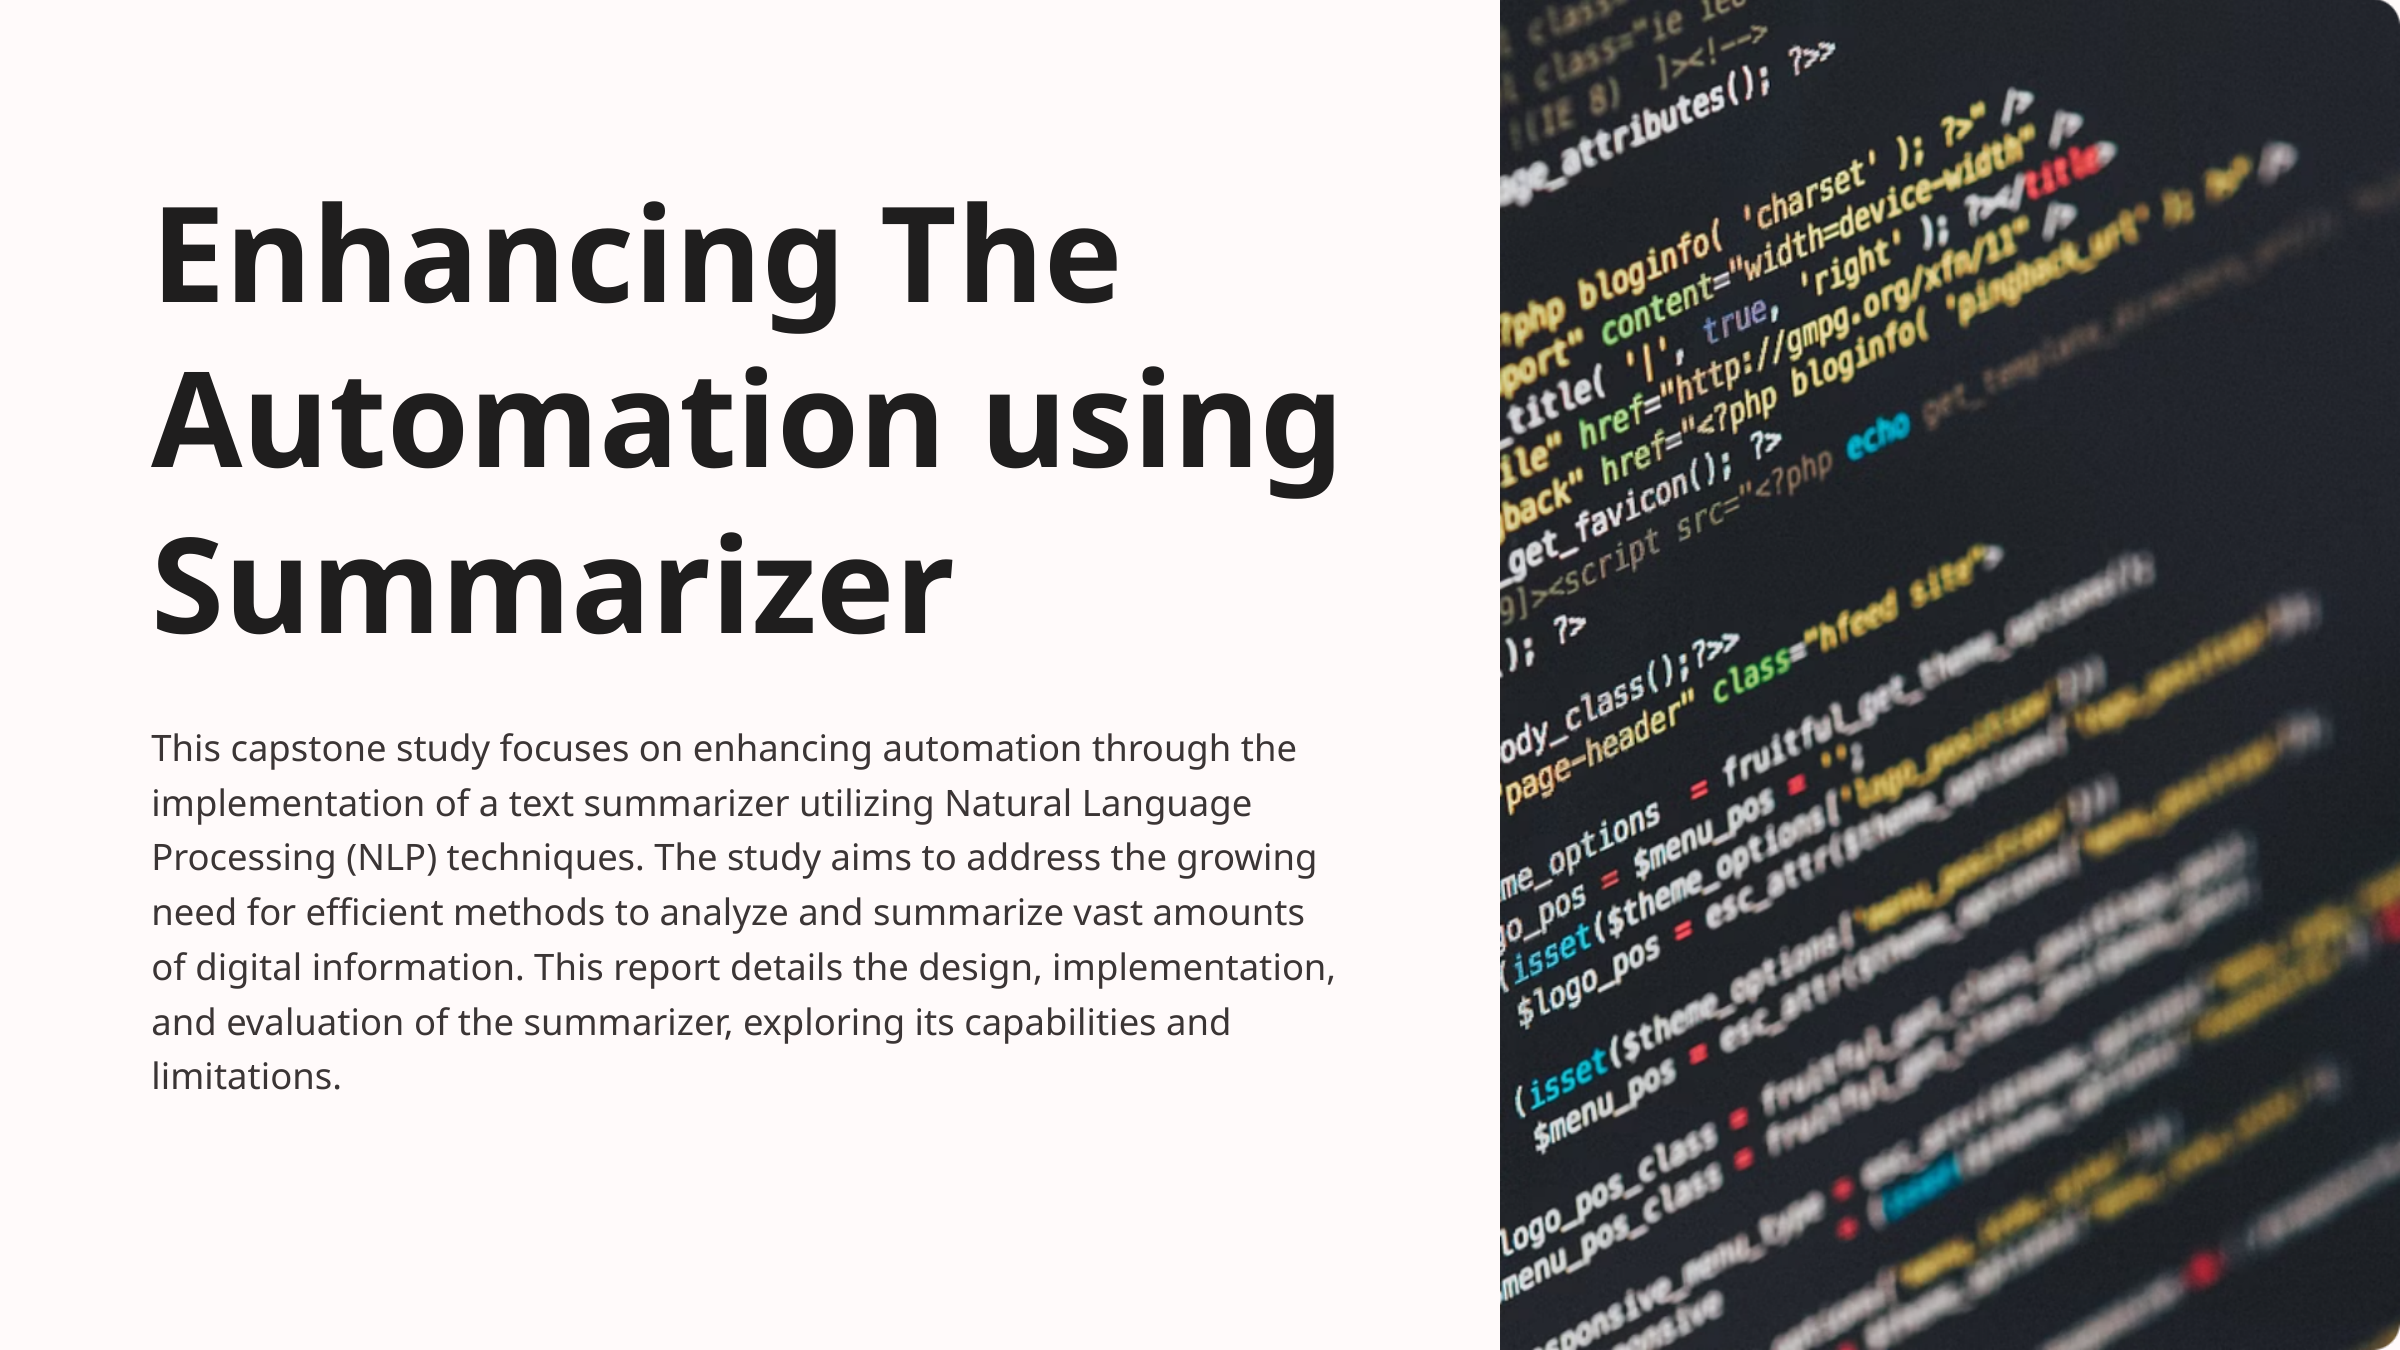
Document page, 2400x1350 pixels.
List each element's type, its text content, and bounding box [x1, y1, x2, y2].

text_box Enhancing The Automation using Summarizer [136, 155, 1364, 653]
text_box [0, 0, 1499, 1350]
text_box This capstone study focuses on enhancing automation through the implementation of a text summarizer utilizing Natural Language Processing (NLP) techniques. The study aims to address the growing need for efficient methods to analyze and summarize vast amounts of digital information. This report details the design, implementation, and evaluation of the summarizer, exploring its capabilities and limitations. [136, 706, 1364, 1090]
picture [1499, 0, 2400, 1350]
